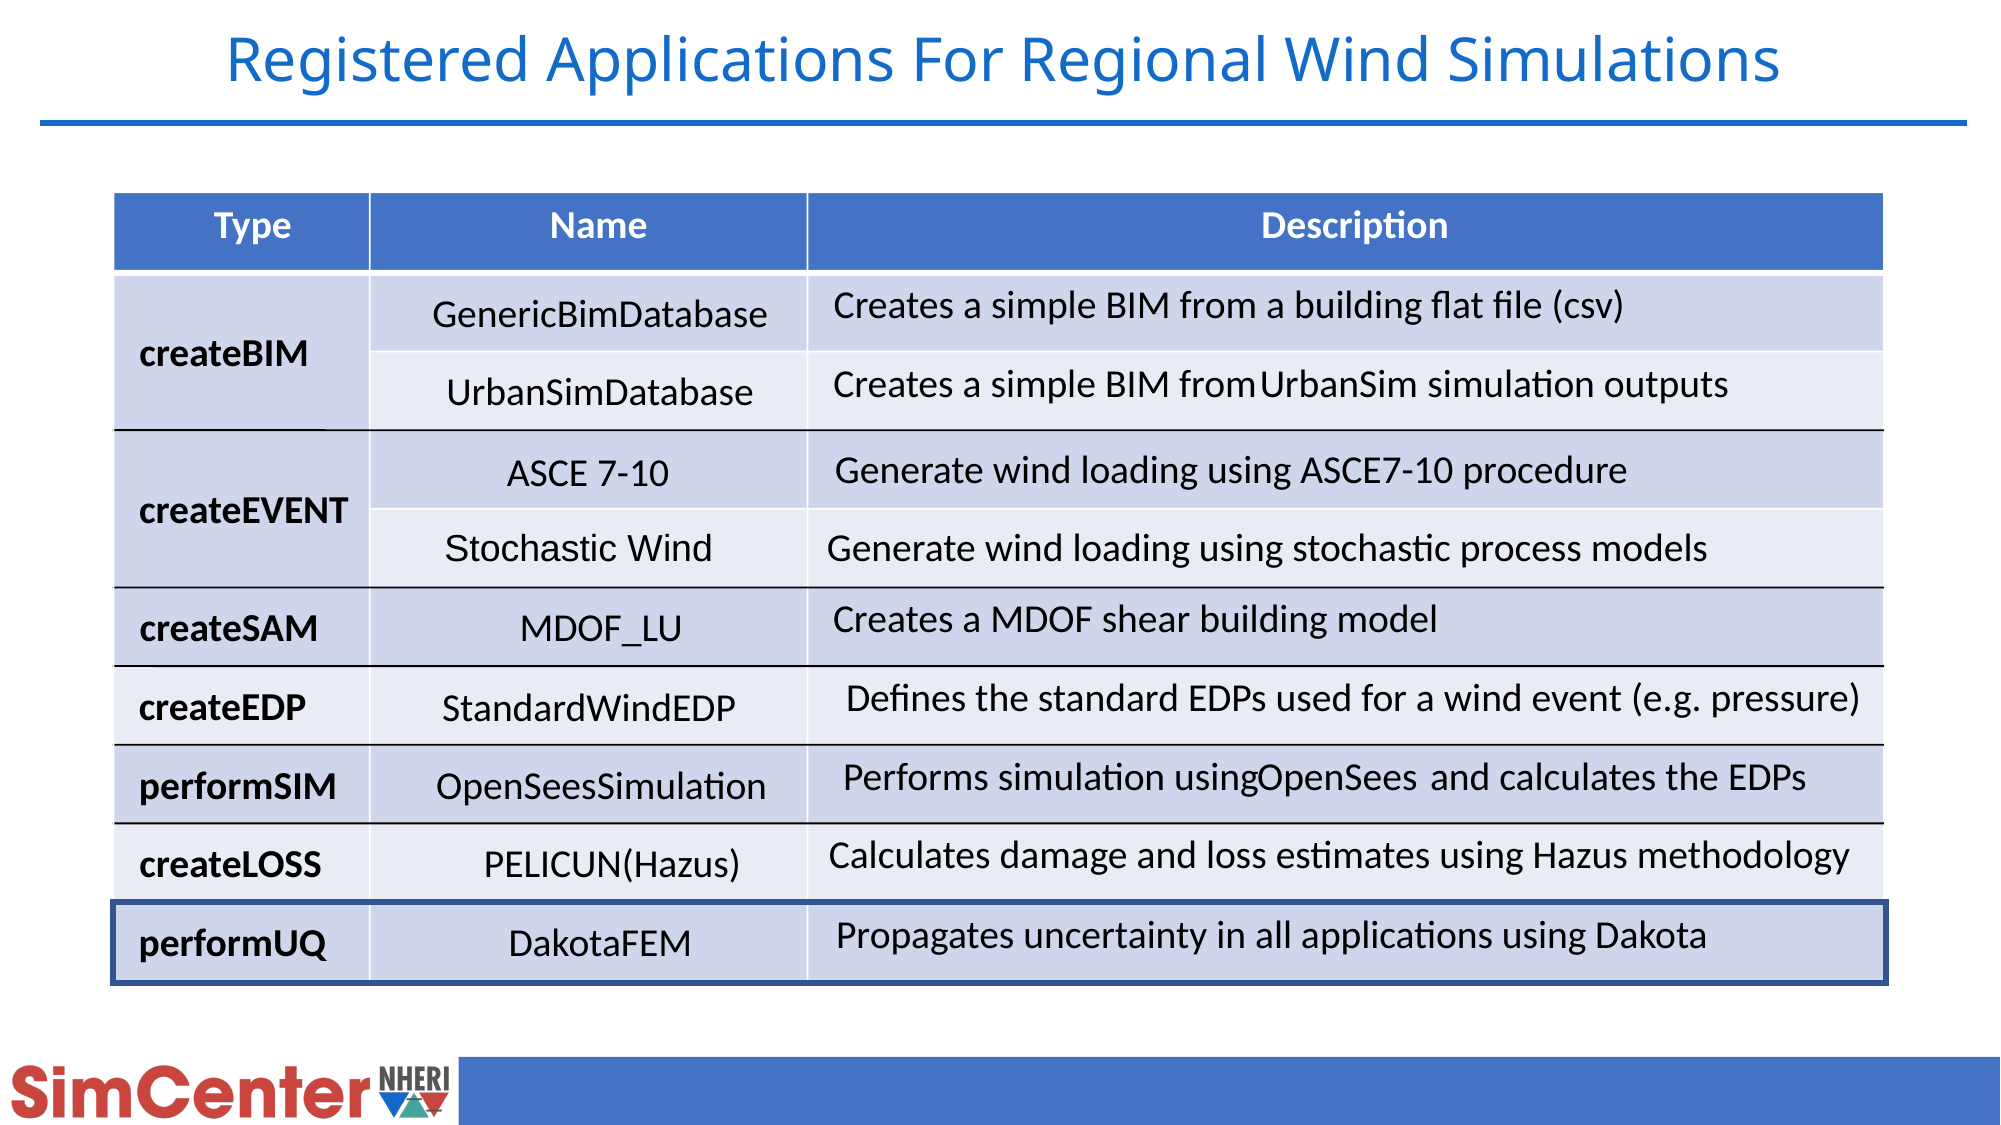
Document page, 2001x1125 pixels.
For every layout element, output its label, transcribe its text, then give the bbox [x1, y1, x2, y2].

text_box [808, 193, 1883, 272]
text_box [113, 984, 1886, 989]
text_box PELICUN(Hazus) [483, 838, 742, 886]
picture [0, 1056, 459, 1125]
text_box [808, 273, 1883, 351]
text_box [370, 745, 807, 823]
text_box Calculates damage and loss estimates using Hazus methodology [829, 829, 1852, 877]
text_box GenericBimDatabase [432, 287, 769, 336]
text_box [808, 431, 1883, 508]
text_box OpenSees [1257, 750, 1419, 799]
text_box Performs simulation using [843, 750, 1257, 799]
text_box ASCE 7-10 [506, 447, 670, 495]
text_box createSAM [139, 602, 320, 650]
text_box [114, 588, 369, 666]
text_box [114, 824, 369, 901]
text_box createEVENT [139, 484, 350, 532]
text_box Description [1261, 198, 1450, 247]
title Registered Applications For Regional Wind Simulations [40, 0, 1967, 124]
text_box [808, 824, 1883, 901]
text_box createBIM [139, 326, 310, 375]
text_box UrbanSimDatabase [446, 366, 755, 414]
text_box performSIM [138, 759, 338, 808]
text_box [370, 431, 807, 508]
text_box Defines the standard EDPs used for a wind event (e.g. pressure) [846, 672, 1863, 720]
text_box [370, 352, 807, 430]
text_box UrbanSim [1259, 357, 1419, 405]
text_box [114, 667, 369, 744]
text_box OpenSeesSimulation [436, 759, 768, 808]
text_box [808, 745, 1883, 823]
text_box [370, 509, 807, 587]
text_box [808, 667, 1883, 744]
text_box [370, 667, 807, 744]
text_box [370, 824, 807, 901]
text_box createLOSS [139, 838, 323, 886]
text_box [808, 509, 1883, 587]
text_box simulation outputs [1427, 357, 1730, 405]
text_box [370, 193, 807, 272]
text_box [114, 193, 369, 272]
text_box Generate wind loading using stochastic process models [826, 522, 1710, 570]
text_box [114, 273, 369, 430]
text_box [370, 588, 807, 666]
text_box [370, 273, 807, 351]
text_box Generate wind loading using ASCE7-10 procedure [834, 443, 1630, 492]
text_box and calculates the EDPs [1430, 750, 1808, 799]
text_box [114, 431, 369, 587]
text_box createEDP [138, 680, 307, 729]
text_box [808, 588, 1883, 666]
text_box Creates a simple BIM from a building flat file (csv) [833, 278, 1626, 327]
text_box MDOF_LU [519, 602, 683, 650]
text_box Name [550, 198, 648, 247]
text_box [112, 901, 1887, 984]
text_box Stochastic Wind [444, 523, 744, 569]
text_box [114, 745, 369, 823]
text_box [113, 187, 1887, 901]
text_box StandardWindEDP [442, 681, 737, 730]
text_box Creates a simple BIM from [833, 357, 1259, 405]
text_box [808, 352, 1883, 430]
text_box Type [213, 198, 293, 247]
text_box Creates a MDOF shear building model [833, 593, 1440, 641]
